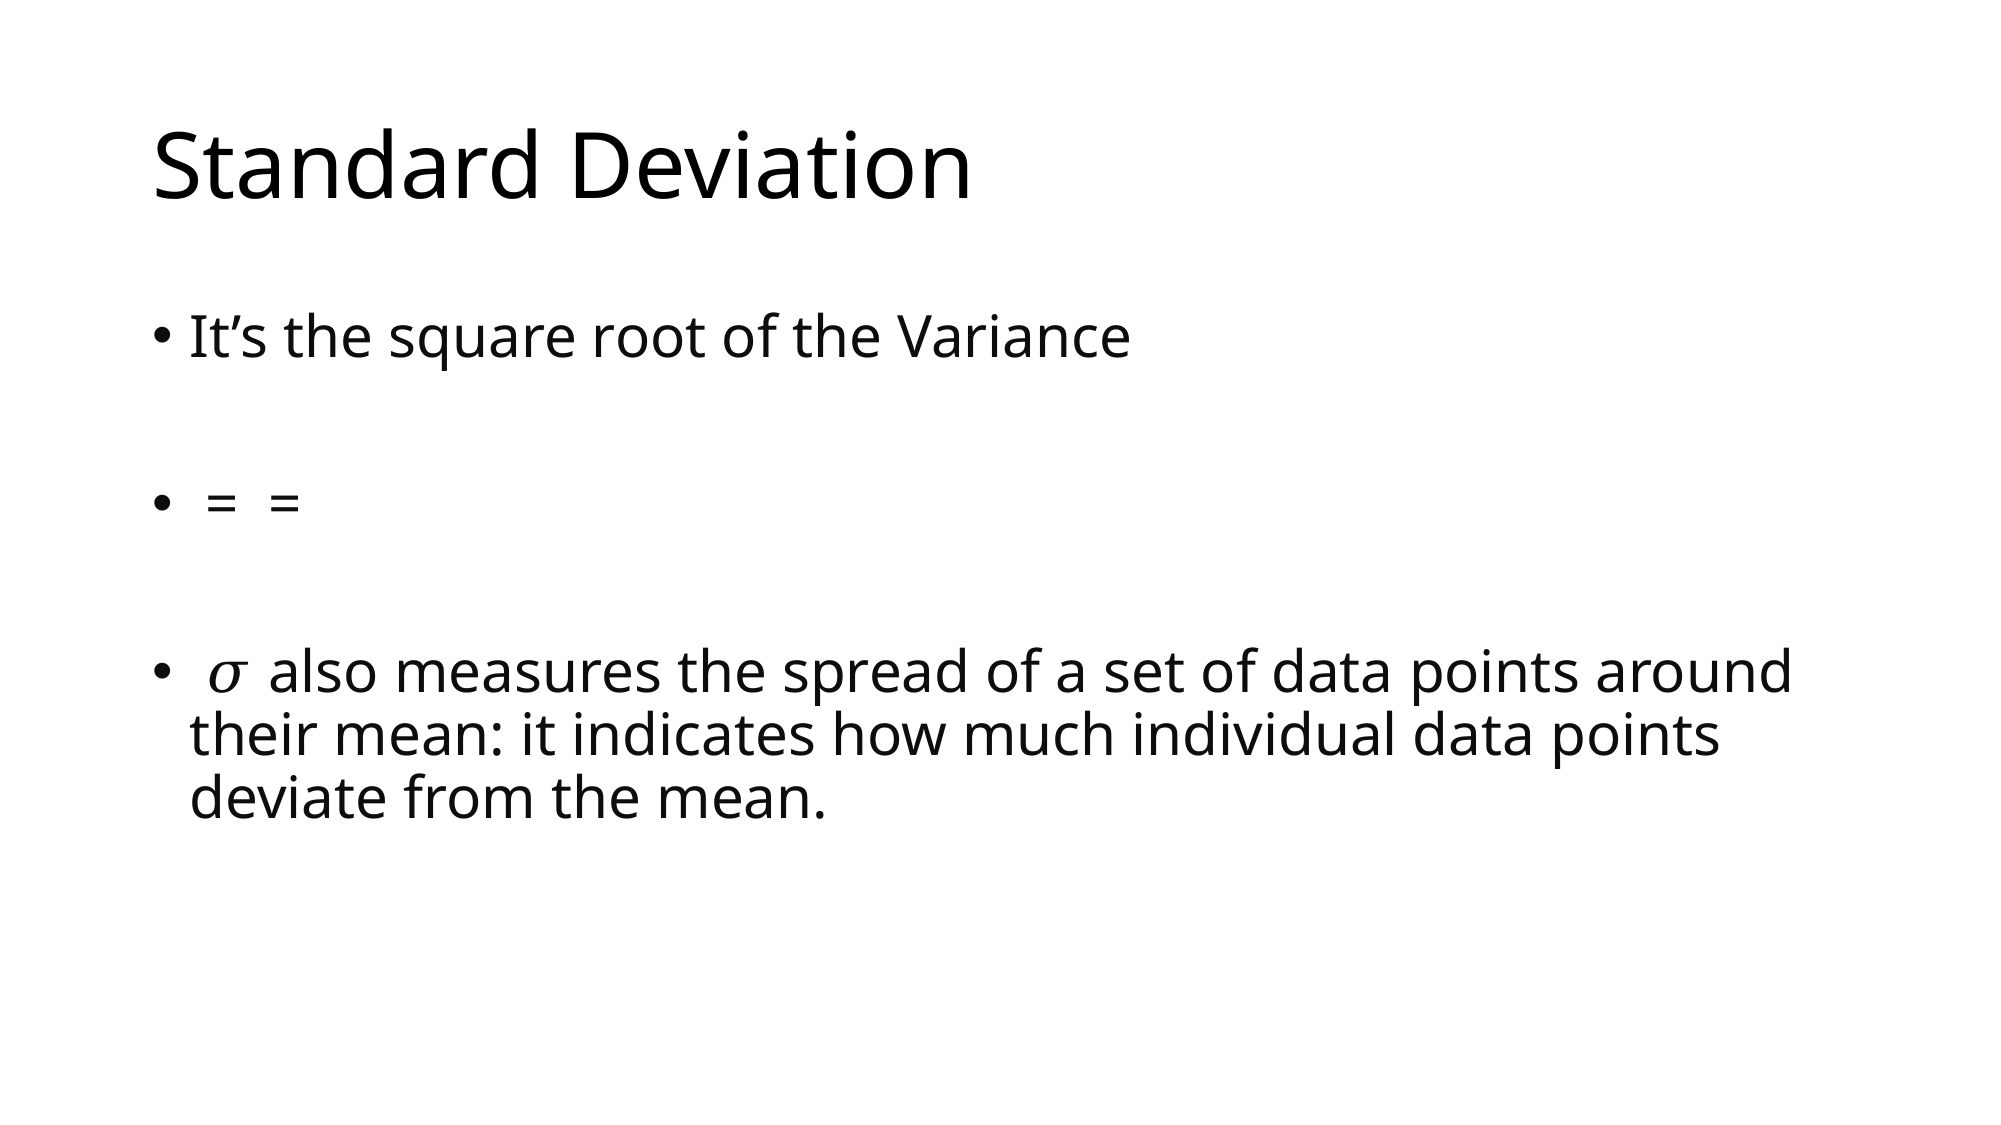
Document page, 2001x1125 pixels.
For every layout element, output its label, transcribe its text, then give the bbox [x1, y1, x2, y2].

title Standard Deviation [137, 59, 1863, 278]
